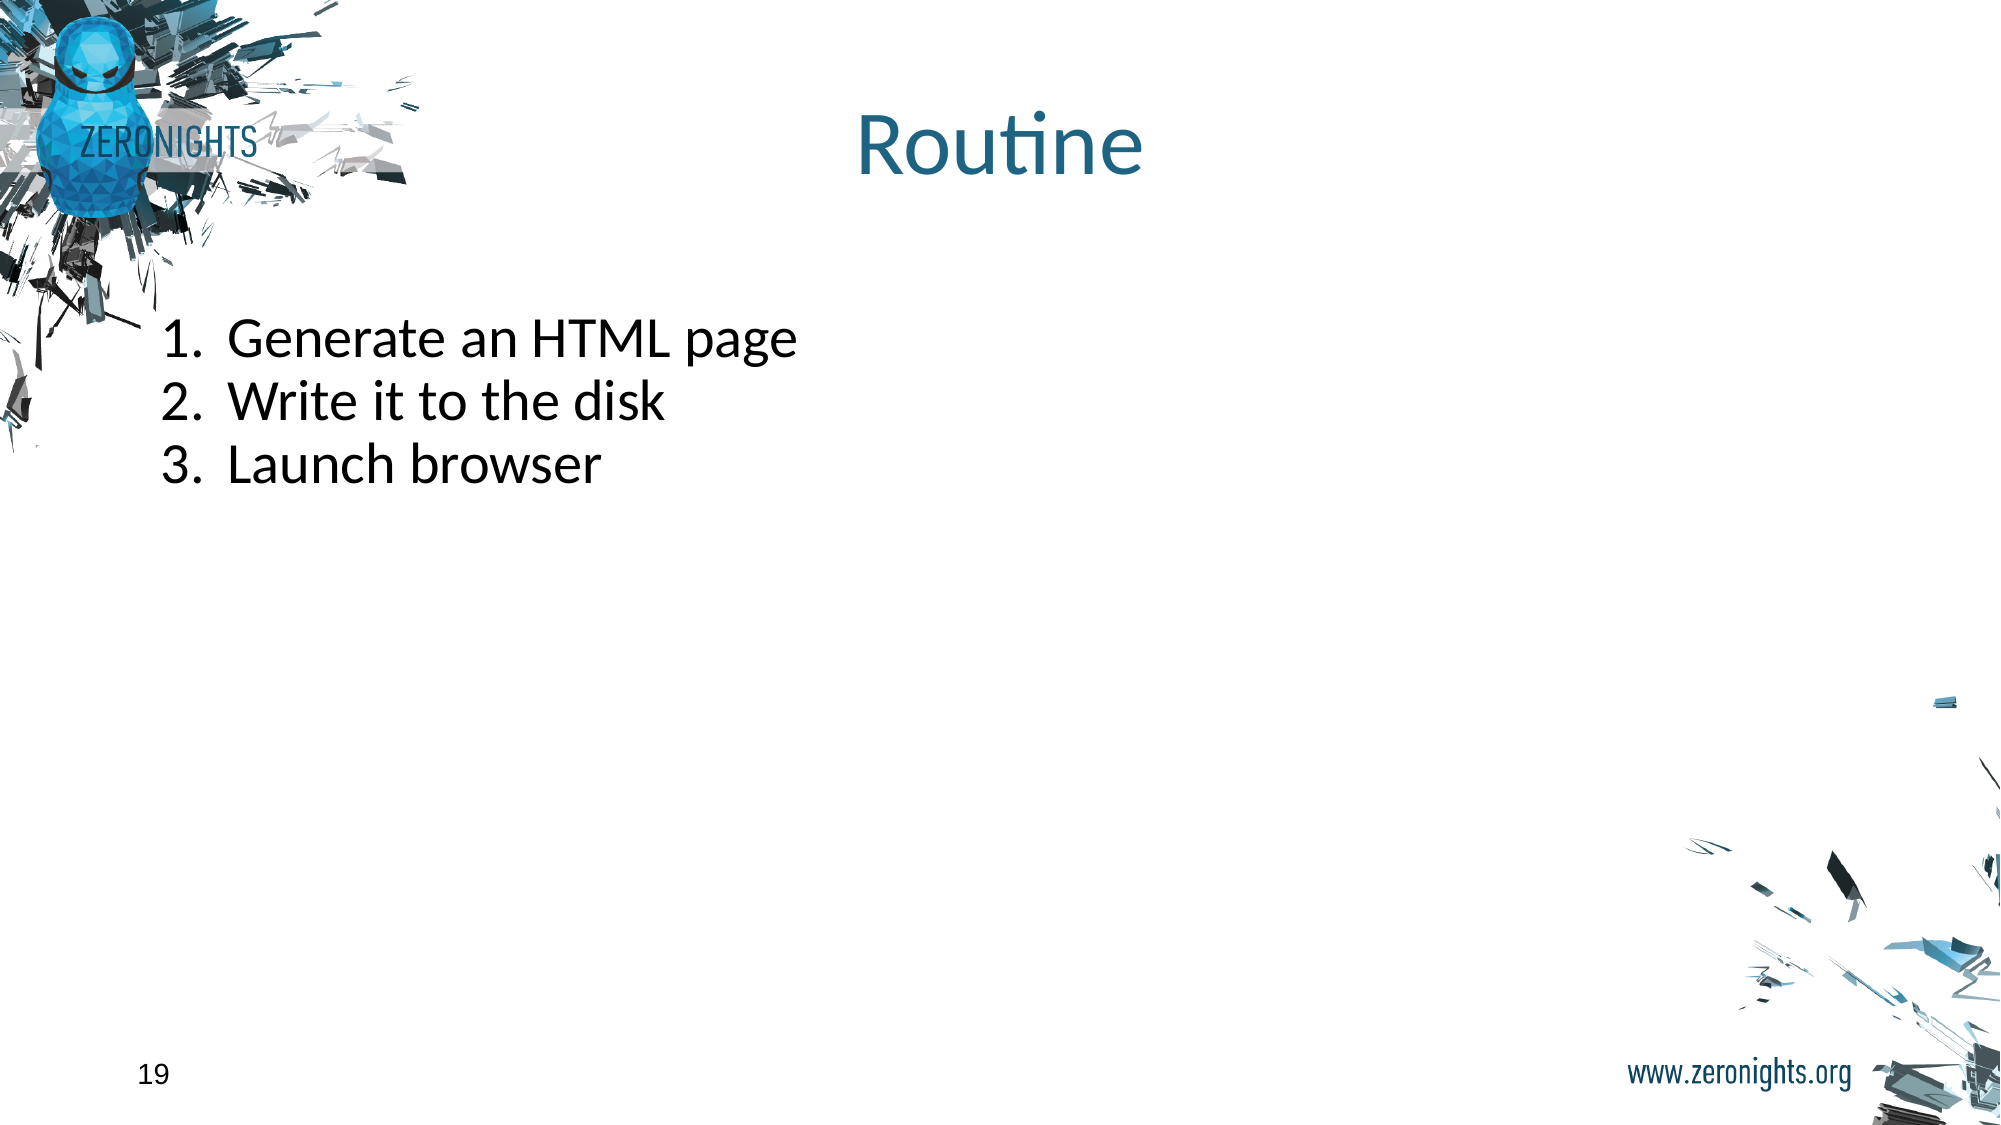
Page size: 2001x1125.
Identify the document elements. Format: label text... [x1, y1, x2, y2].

picture [0, 0, 470, 489]
slide_number ‹#› [137, 1042, 588, 1103]
title Routine [137, 95, 1863, 278]
picture [1612, 686, 2000, 1125]
list Generate an HTML page Write it to the disk Launch browser [137, 299, 1863, 1026]
